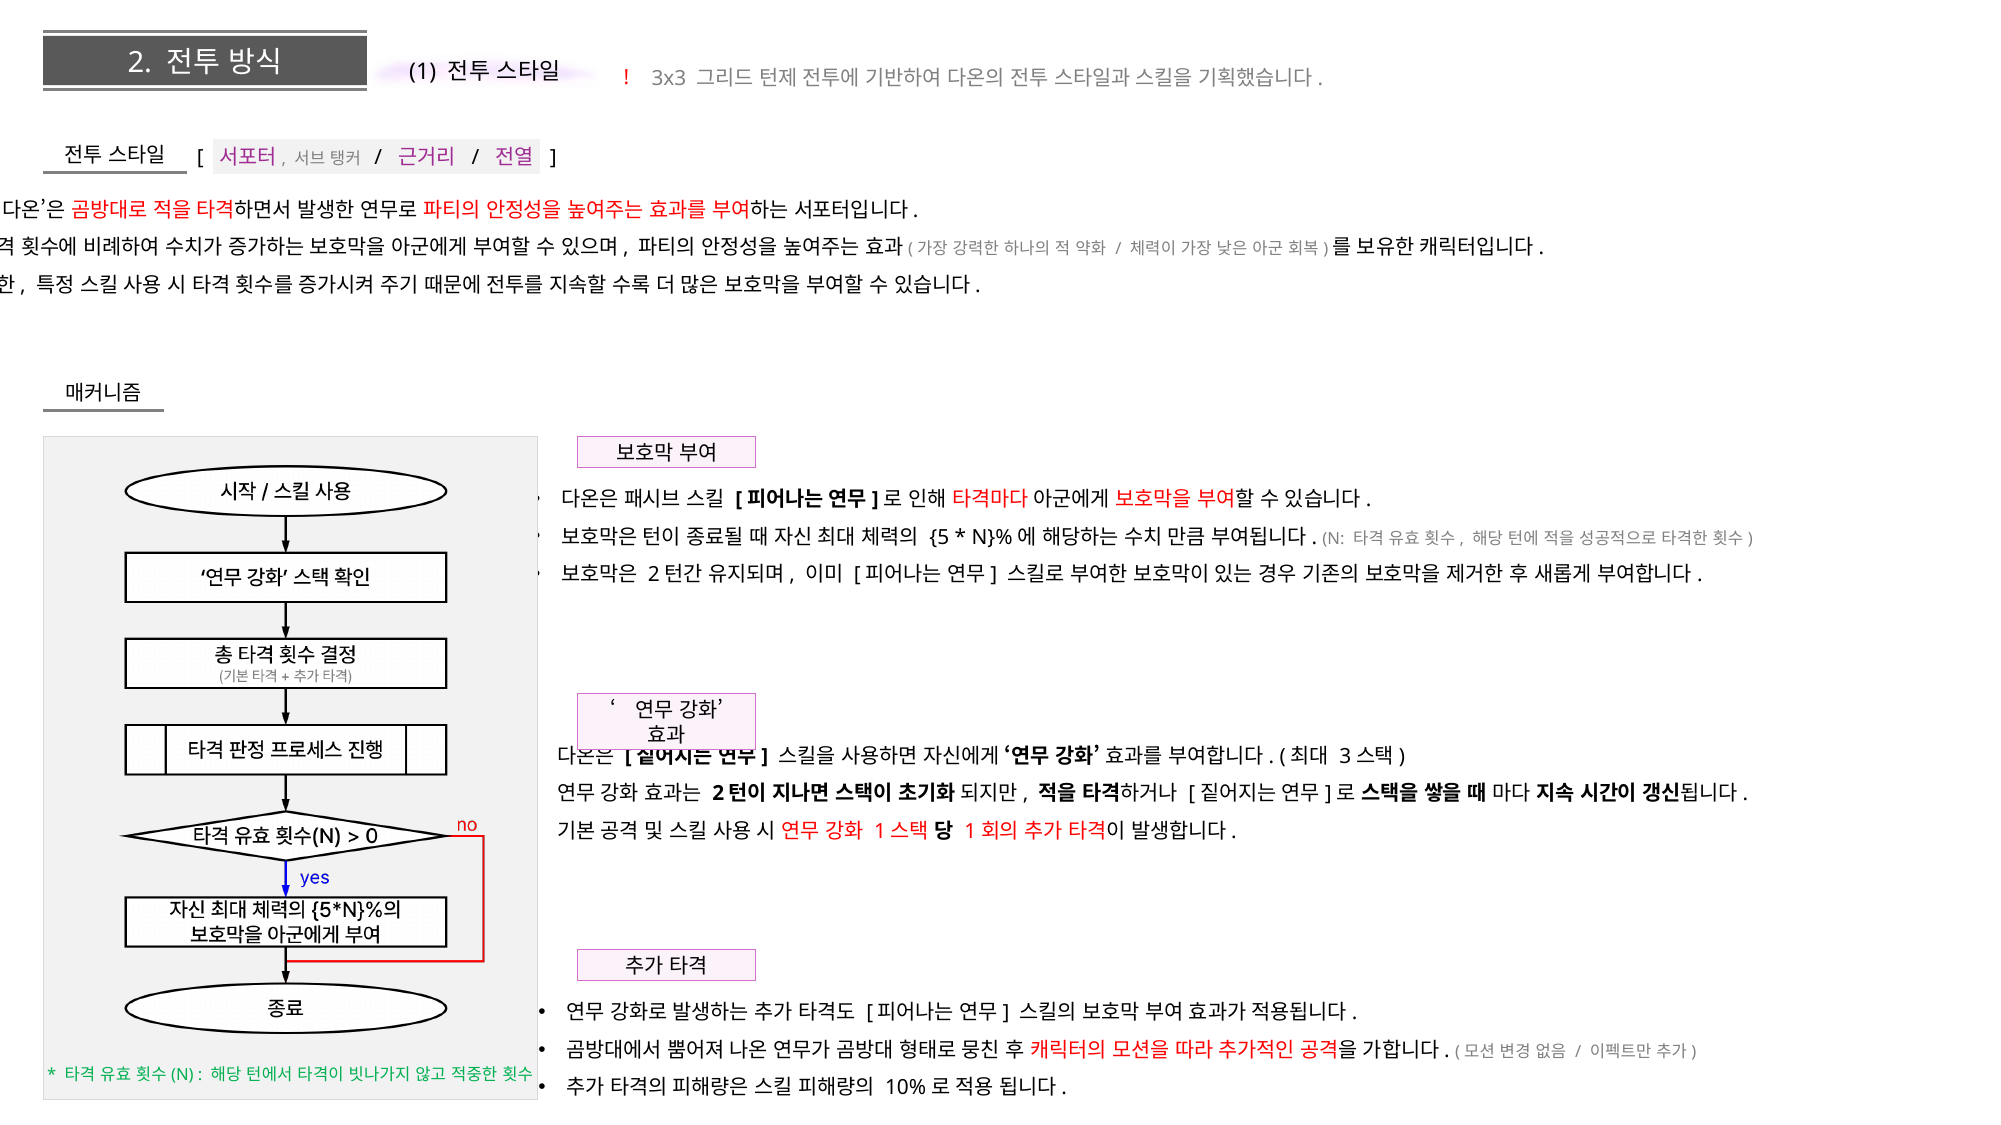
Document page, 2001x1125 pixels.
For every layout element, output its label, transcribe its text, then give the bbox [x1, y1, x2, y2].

text_box [213, 139, 540, 143]
text_box ‘다온’은 곰방대로 적을 타격하면서 발생한 연무로 파티의 안정성을 높여주는 효과를 부여하는 서포터입니다. 타격 횟수에 비례하여 수치가 증가하는 보호막을 아군에게 부여할 수 있으며, 파티의 안정성을 높여주는 효과(가장 강력한 하나의 적 약화 / 체력이 가장 낮은 아군 회복)를 보유한 캐릭터입니다. 또한, 특정 스킬 사용 시 타격 횟수를 증가시켜 주기 때문에 전투를 지속할 수록 더 많은 보호막을 부여할 수 있습니다. [0, 172, 1545, 297]
text_box [ 서포터, 서브 탱커 / 근거리 / 전열 ] [196, 143, 557, 169]
text_box 3x3 그리드 턴제 전투에 기반하여 다온의 전투 스타일과 스킬을 기획했습니다. [623, 64, 1323, 90]
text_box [367, 50, 603, 91]
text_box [42, 134, 188, 173]
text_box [42, 373, 1709, 1101]
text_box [42, 30, 368, 91]
